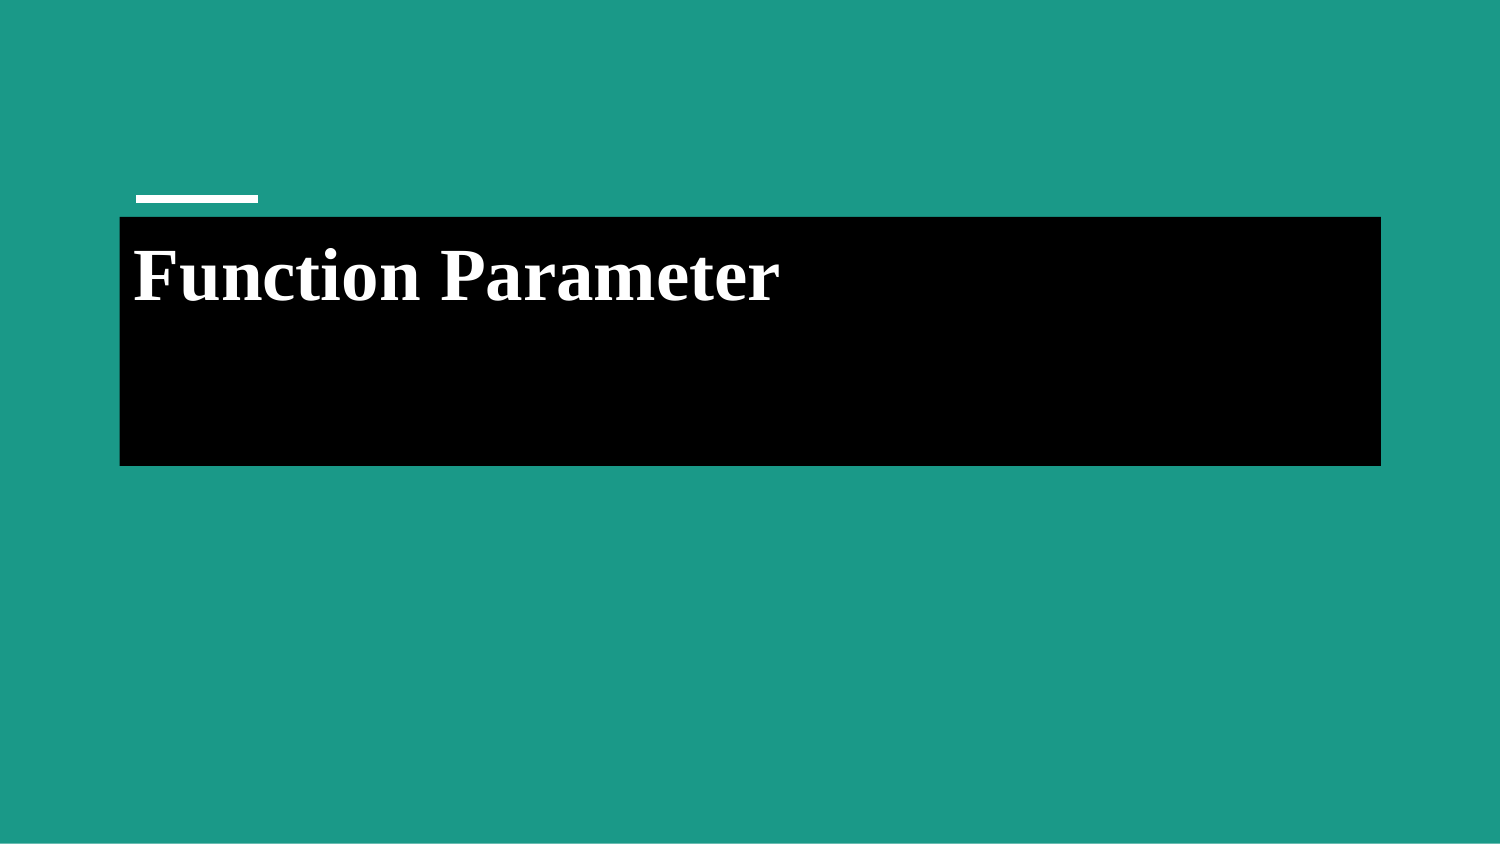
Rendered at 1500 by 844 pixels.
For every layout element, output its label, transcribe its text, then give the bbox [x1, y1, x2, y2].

text_box [0, 0, 1500, 844]
text_box Function Parameter [119, 216, 1381, 466]
